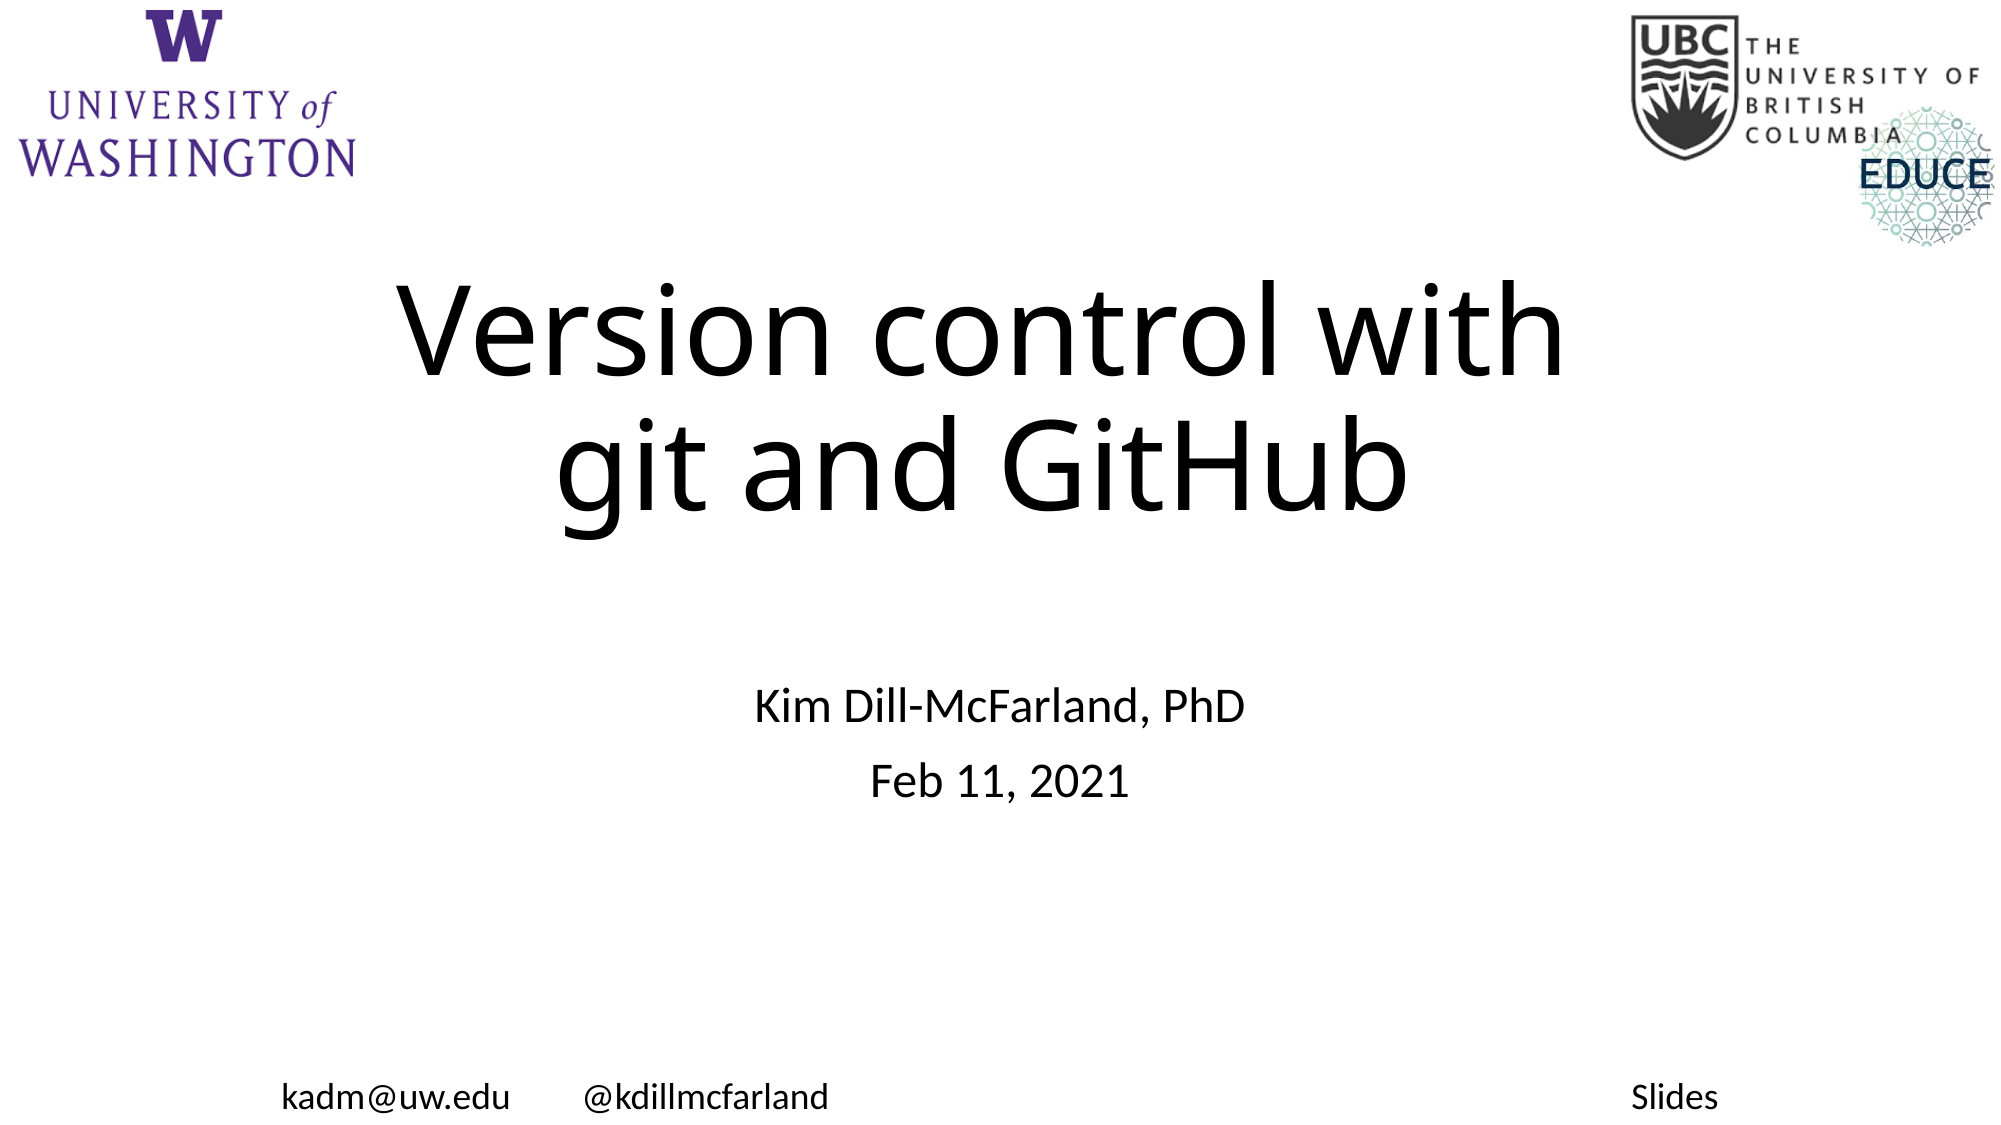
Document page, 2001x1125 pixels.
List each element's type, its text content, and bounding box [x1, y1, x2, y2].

picture [1626, 0, 1996, 247]
subtitle Kim Dill-McFarland, PhD Feb 11, 2021 [249, 590, 1750, 863]
title Version control with git and GitHub [249, 153, 1750, 546]
picture [18, 10, 356, 177]
text_box kadm@uw.edu @kdillmcfarland Slides [0, 1064, 2000, 1125]
